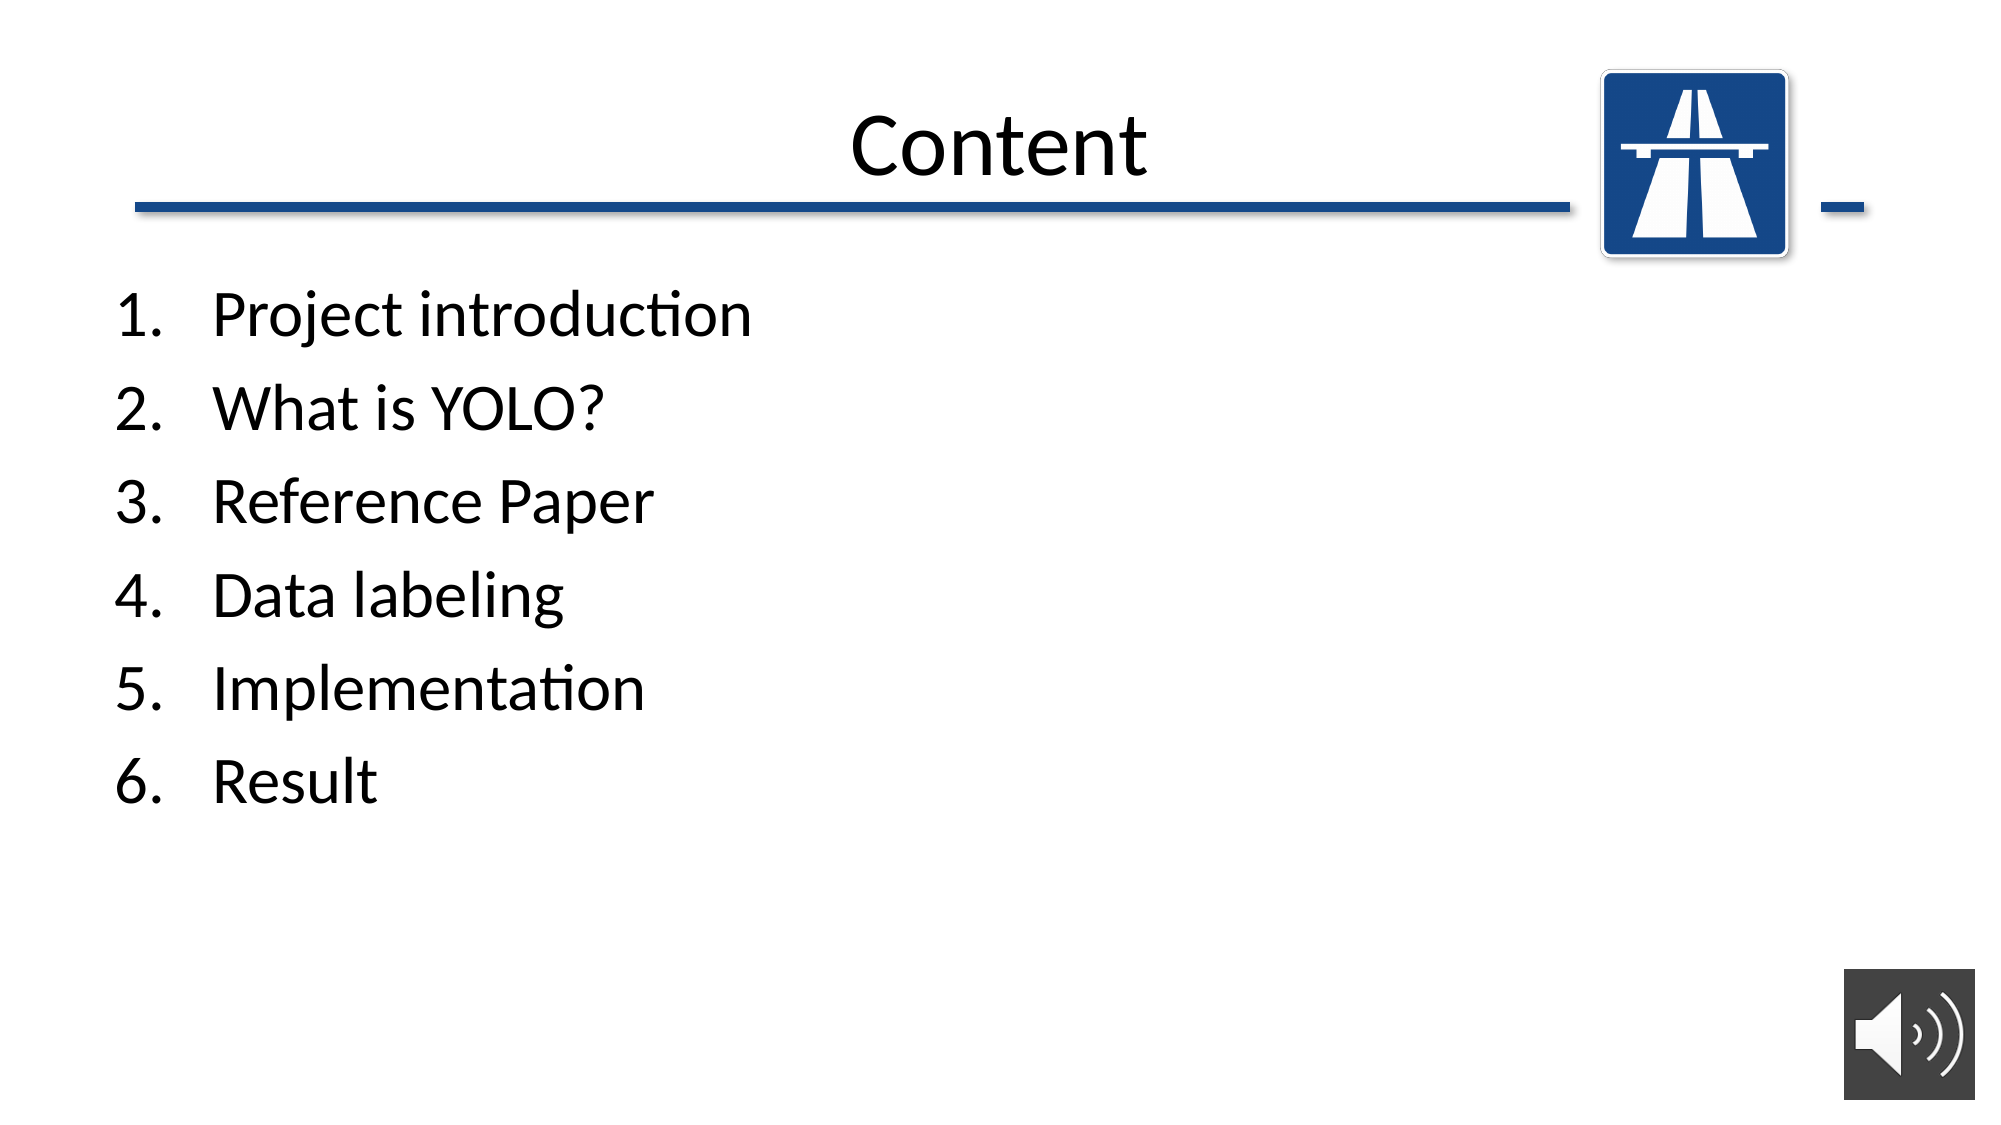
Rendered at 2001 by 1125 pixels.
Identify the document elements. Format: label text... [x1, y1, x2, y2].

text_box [134, 69, 1865, 259]
picture [1842, 967, 1977, 1102]
title Content [99, 45, 1900, 233]
list Project introduction What is YOLO? Reference Paper Data labeling Implementation Result [99, 262, 1900, 1005]
